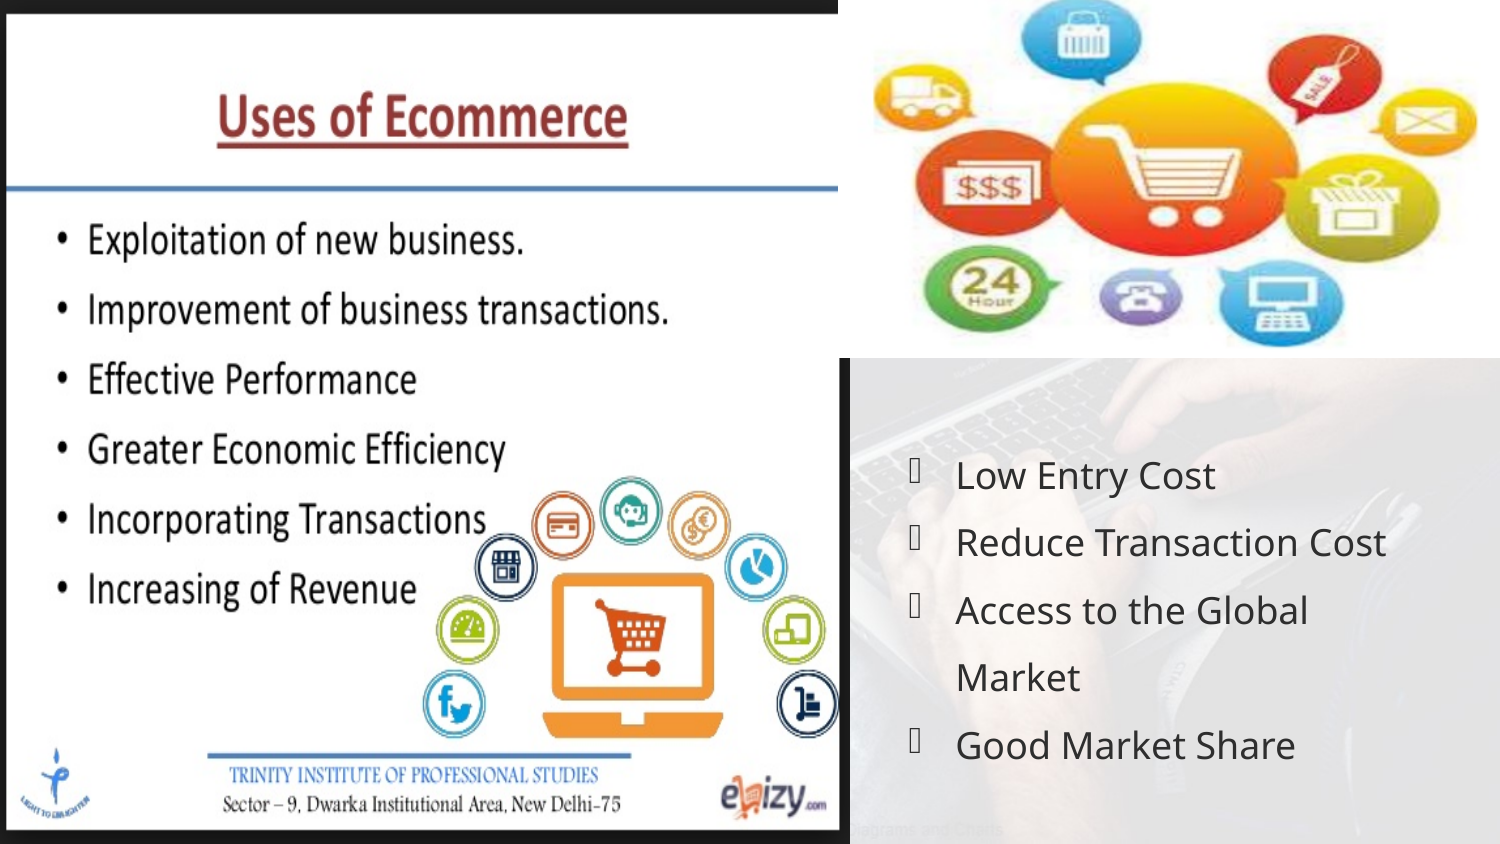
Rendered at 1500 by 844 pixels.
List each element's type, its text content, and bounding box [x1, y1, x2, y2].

text_box Low Entry Cost Reduce Transaction Cost Access to the Global Market Good Market Share [893, 421, 1457, 775]
picture [0, 0, 1500, 844]
